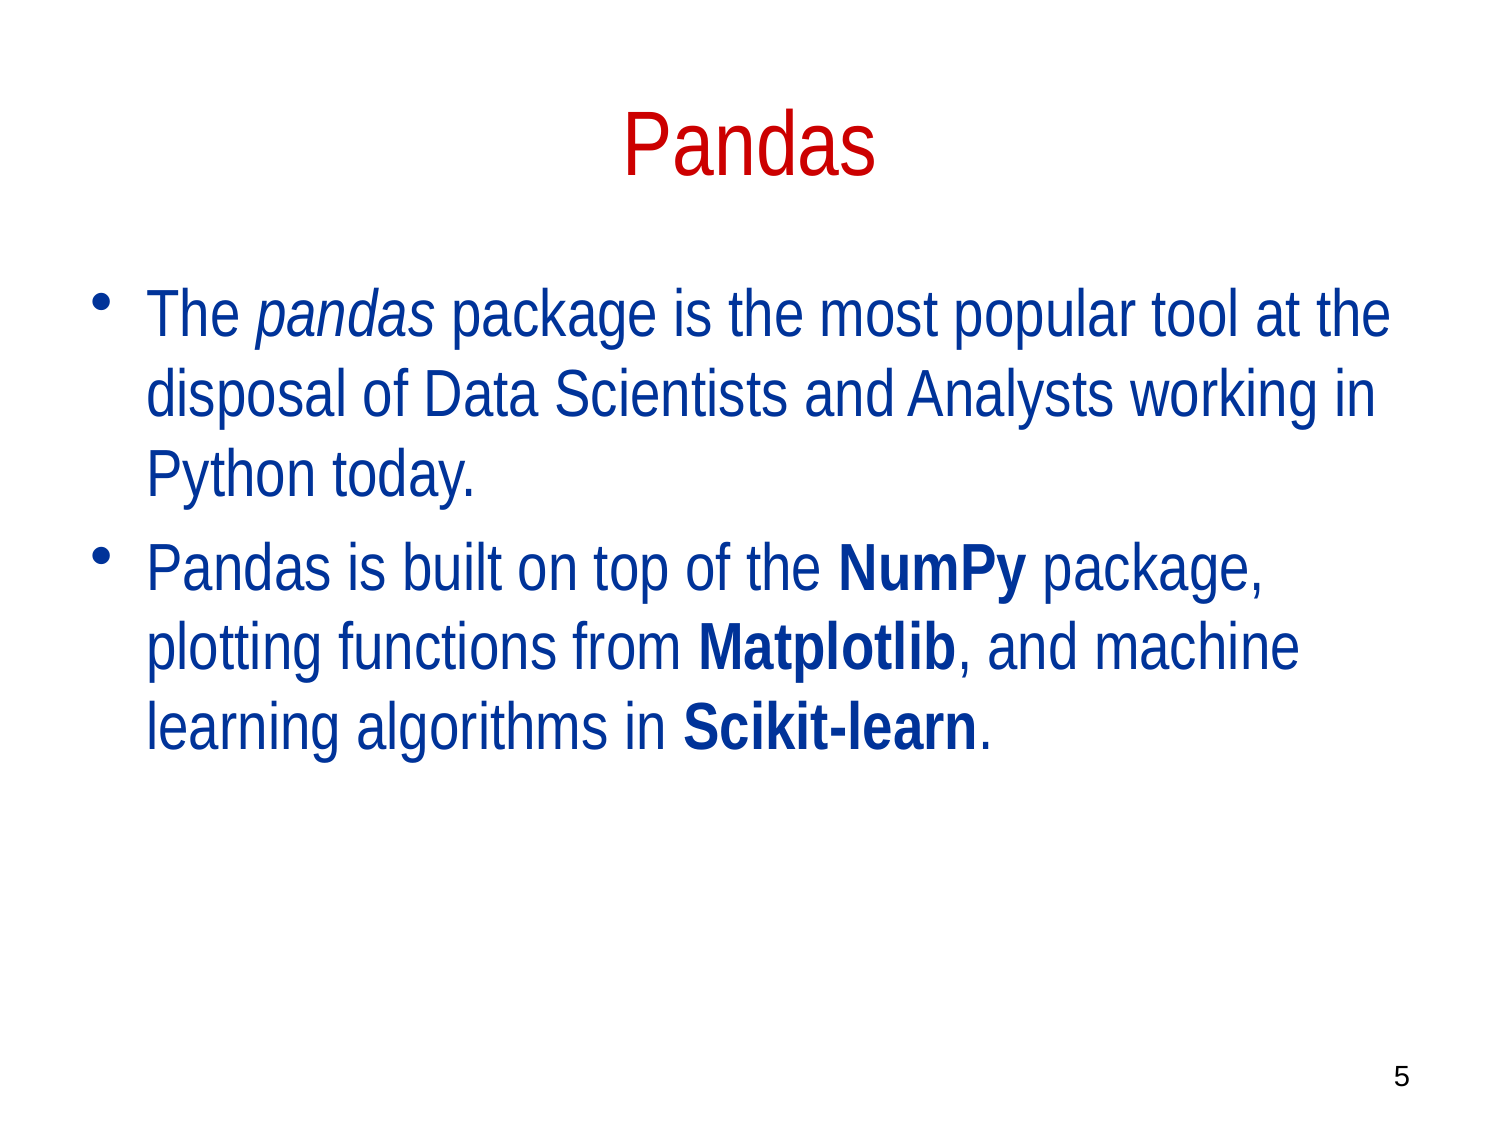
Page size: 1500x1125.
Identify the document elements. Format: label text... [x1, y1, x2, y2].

title Pandas [74, 44, 1426, 233]
slide_number 5 [1074, 1049, 1426, 1088]
list The pandas package is the most popular tool at the disposal of Data Scientists and Analysts working in Python today. Pandas is built on top of the NumPy package, plotting functions from Matplotlib, and machine learning algorithms in Scikit-learn. [74, 262, 1426, 1006]
